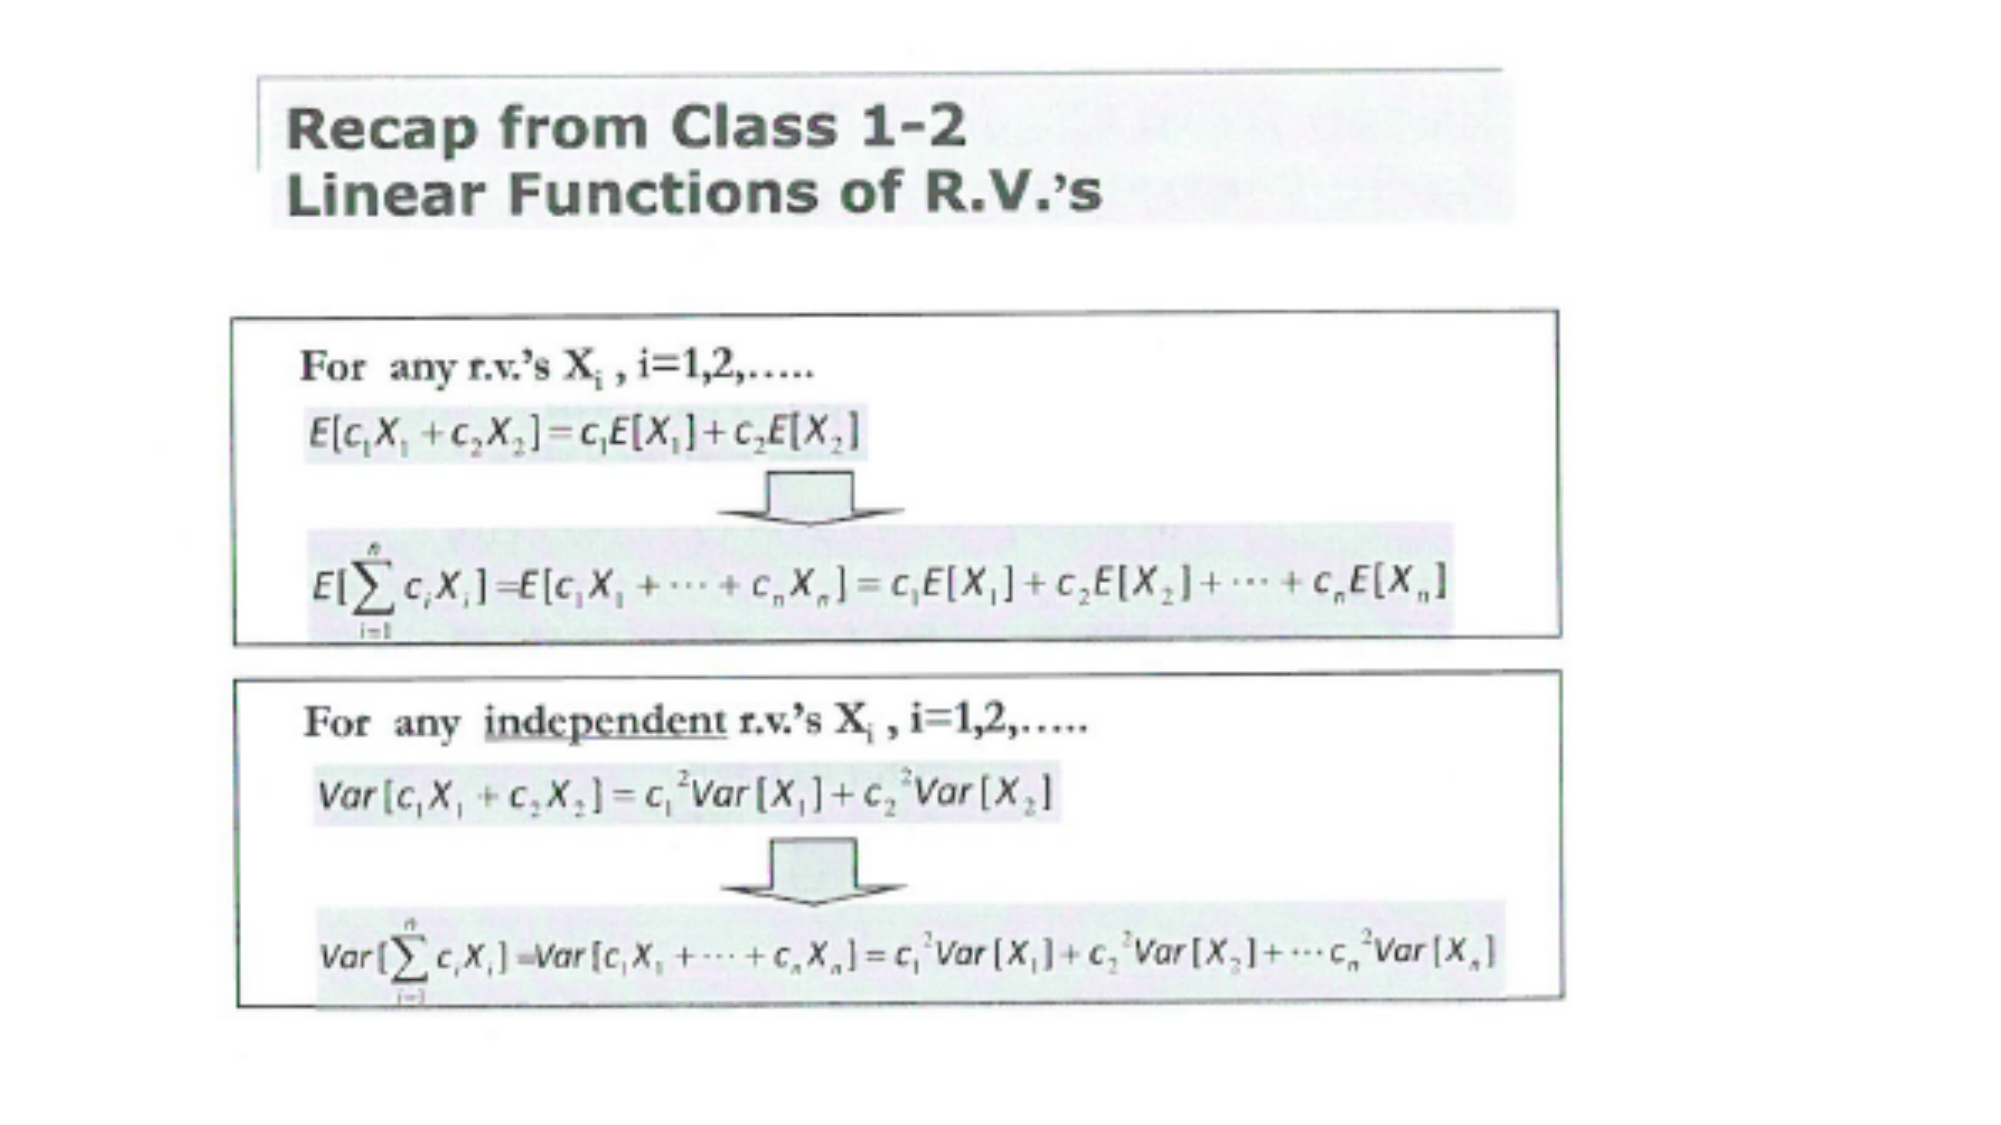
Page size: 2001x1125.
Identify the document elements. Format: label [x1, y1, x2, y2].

picture [137, 19, 1668, 1063]
